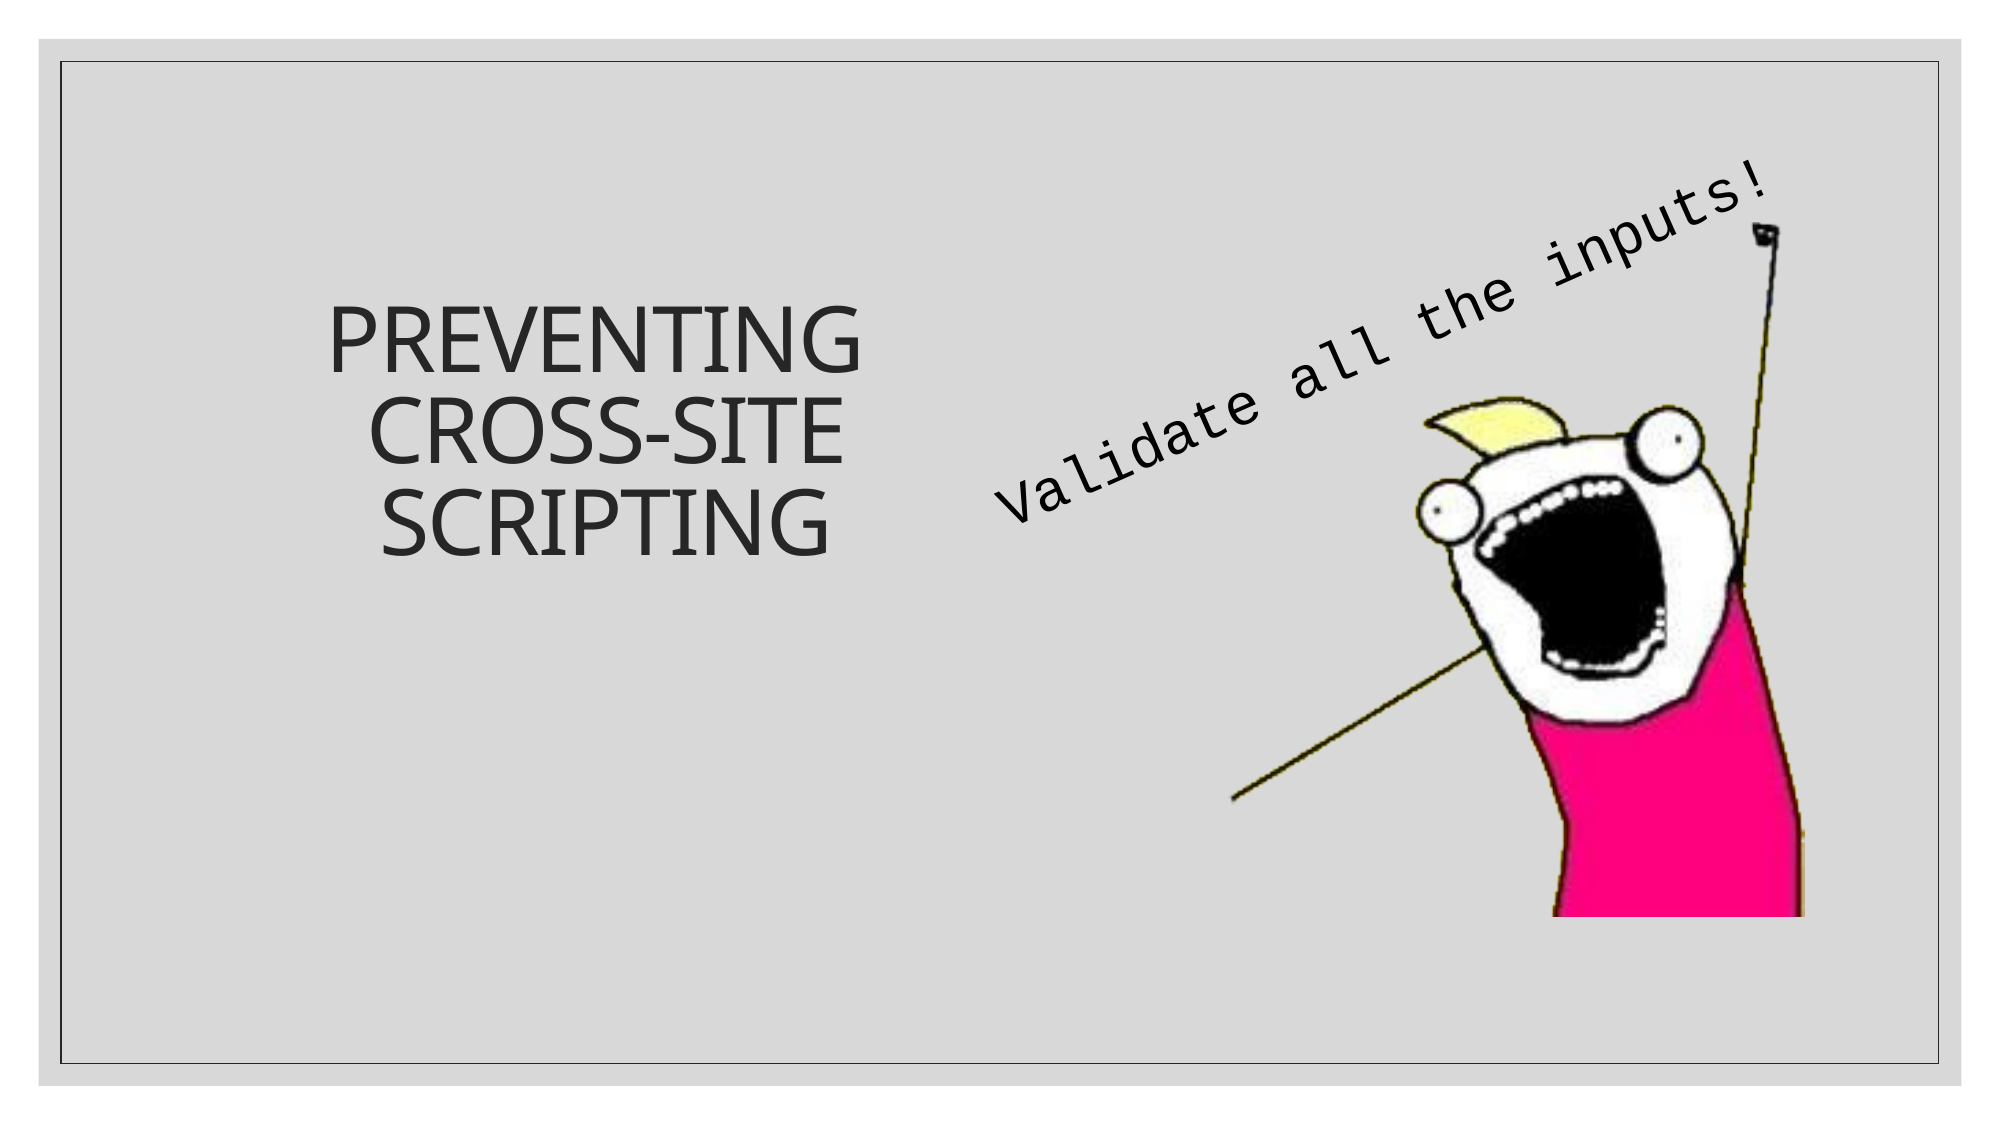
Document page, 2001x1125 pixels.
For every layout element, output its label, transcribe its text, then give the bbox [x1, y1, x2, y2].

picture [1227, 222, 1805, 917]
text_box Validate all the inputs! [969, 363, 1222, 553]
text_box Validate all the inputs! [1548, 121, 1799, 218]
title Preventing CROSS-SITE SCRIPTING [186, 221, 1026, 652]
